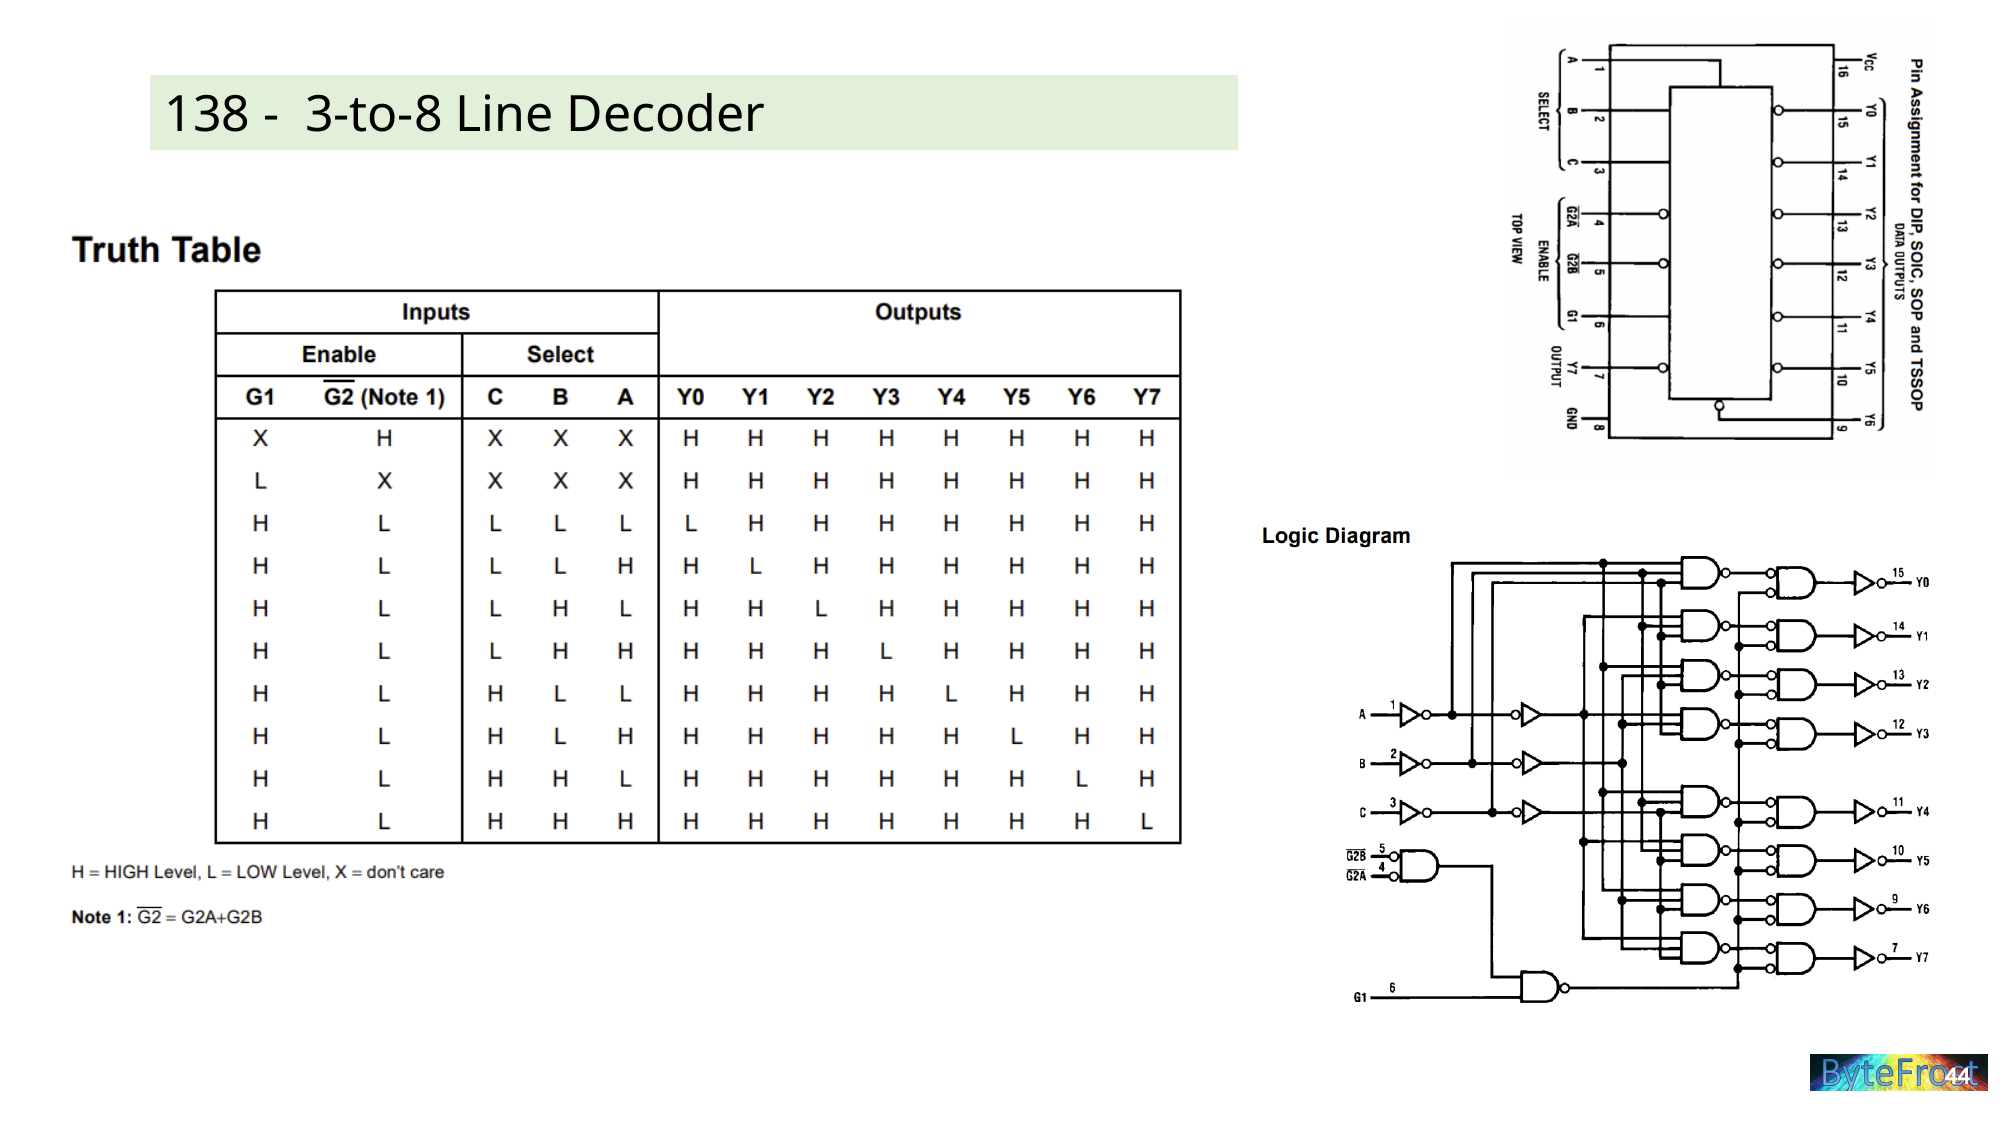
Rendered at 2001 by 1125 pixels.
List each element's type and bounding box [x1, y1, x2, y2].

picture [65, 207, 1203, 937]
picture [1483, 14, 1952, 482]
picture [1810, 1054, 1988, 1091]
title [150, 75, 1239, 150]
picture [1254, 516, 1981, 1003]
